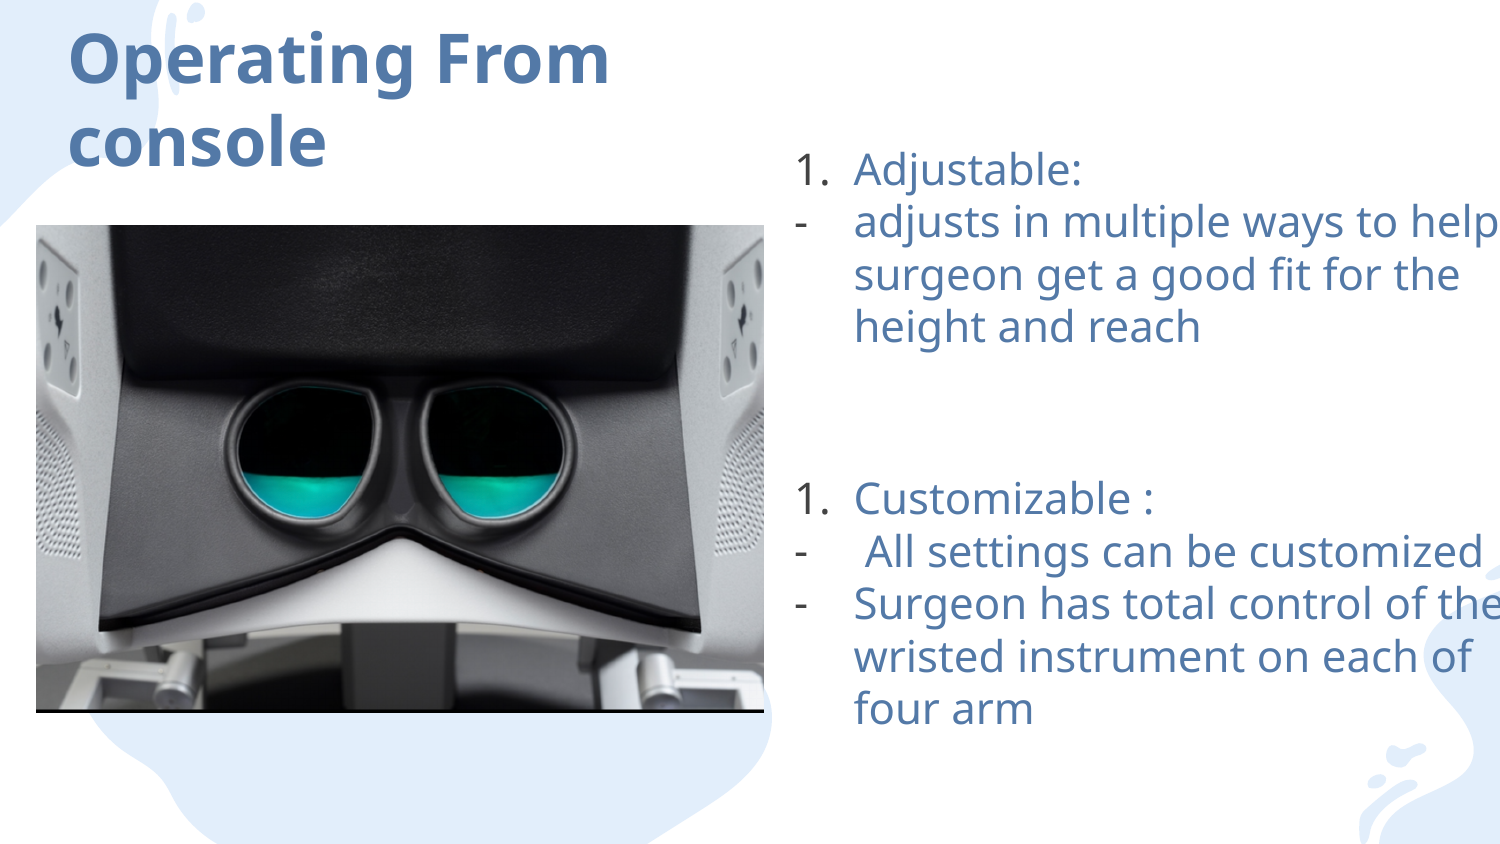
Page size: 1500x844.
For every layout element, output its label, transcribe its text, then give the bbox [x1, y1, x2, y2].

subtitle Adjustable: adjusts in multiple ways to help surgeon get a good fit for the height and reach Customizable : All settings can be customized Surgeon has total control of the wristed instrument on each of four arm [763, 126, 1500, 614]
picture [36, 225, 764, 714]
title Operating From console [52, 35, 821, 195]
